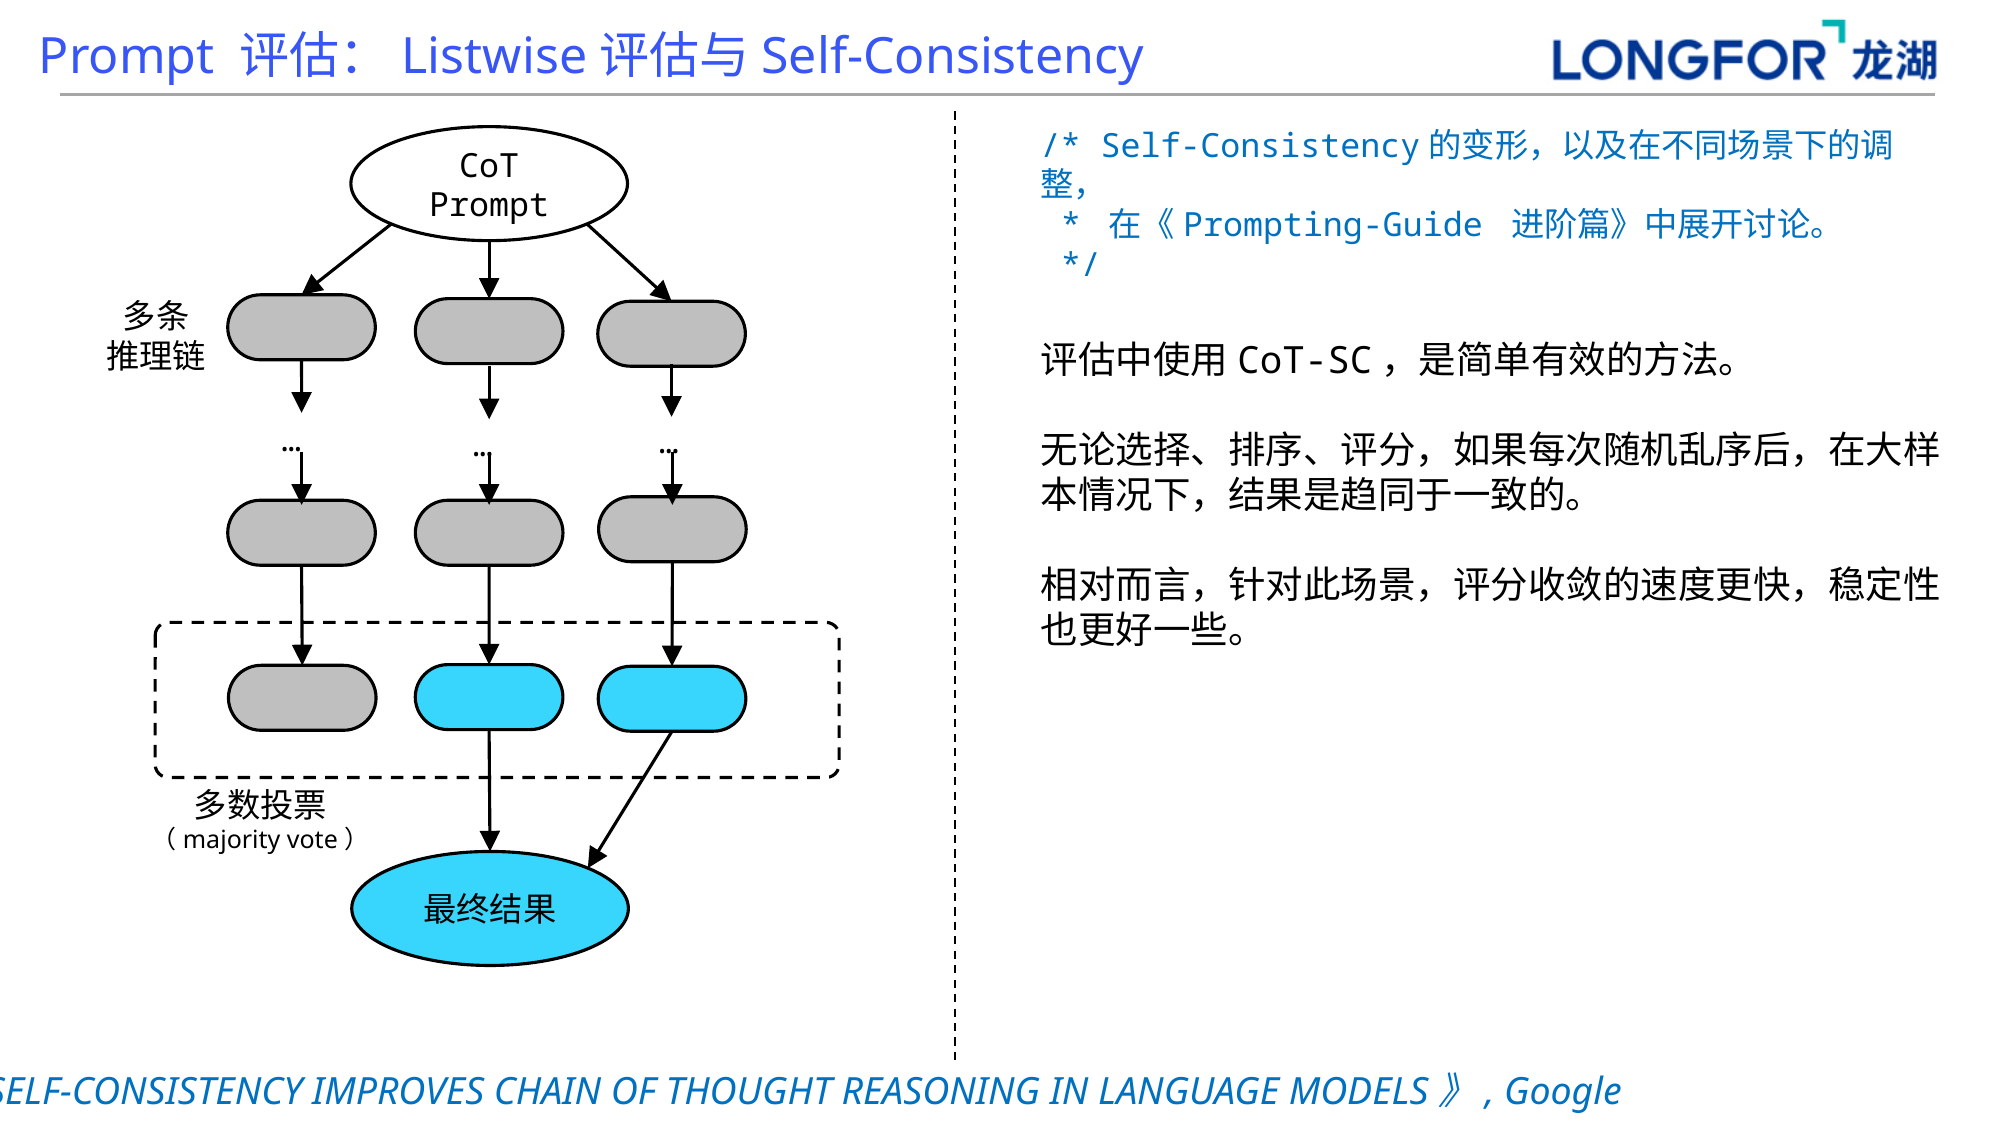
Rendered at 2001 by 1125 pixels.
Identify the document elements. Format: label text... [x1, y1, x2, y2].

text_box /* Self-Consistency的变形，以及在不同场景下的调整， * 在《Prompting-Guide 进阶篇》中展开讨论。 */ [1025, 116, 1968, 328]
text_box CoT Prompt [350, 126, 628, 241]
text_box 多条 推理链 [38, 287, 274, 383]
text_box [490, 622, 671, 778]
text_box [415, 664, 563, 730]
text_box [227, 500, 376, 566]
text_box [673, 622, 840, 778]
text_box 评估中使用CoT-SC，是简单有效的方法。 无论选择、排序、评分，如果每次随机乱序后，在大样本情况下，结果是趋同于一致的。 相对而言，针对此场景，评分收敛的速度更快，稳定性也更好一些。 [1025, 328, 1968, 703]
text_box [597, 301, 746, 367]
text_box [228, 665, 377, 731]
text_box Prompt 评估：Listwise评估与Self-Consistency [24, 16, 1379, 91]
text_box [598, 666, 746, 732]
text_box … [458, 415, 558, 471]
text_box [415, 298, 563, 364]
text_box [155, 622, 488, 778]
text_box … [266, 410, 367, 466]
text_box 多数投票 （majority vote） [125, 776, 396, 861]
text_box 《SELF-CONSISTENCY IMPROVES CHAIN OF THOUGHT REASONING IN LANGUAGE MODELS》, Google [0, 1060, 1637, 1120]
text_box [274, 294, 376, 360]
text_box … [644, 412, 745, 468]
text_box [415, 500, 563, 566]
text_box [587, 730, 673, 869]
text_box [301, 223, 392, 295]
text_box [586, 223, 672, 302]
text_box [598, 496, 747, 562]
picture [1535, 3, 1952, 96]
text_box 最终结果 [351, 851, 629, 966]
